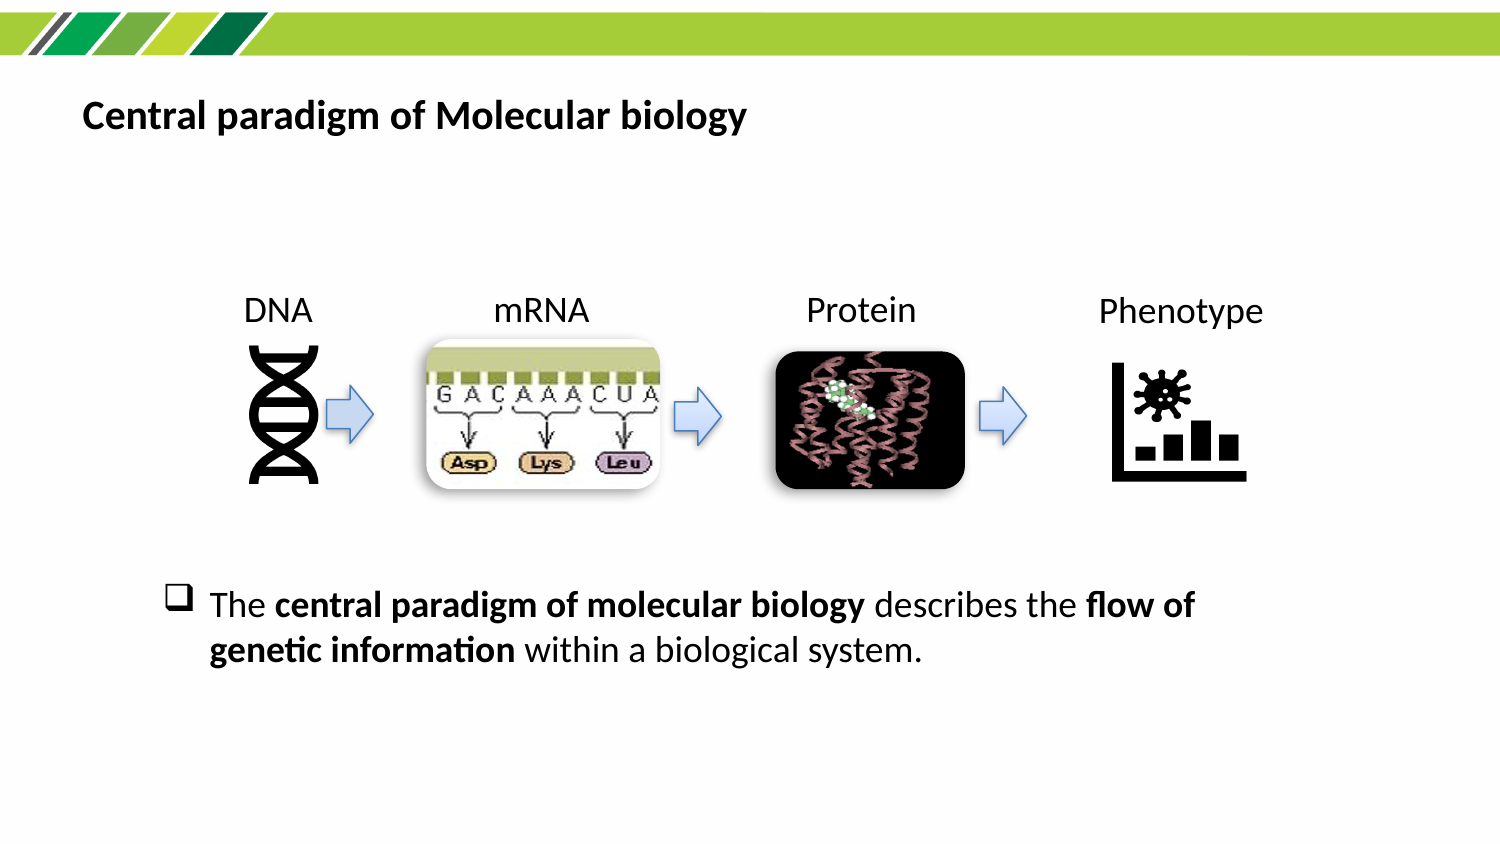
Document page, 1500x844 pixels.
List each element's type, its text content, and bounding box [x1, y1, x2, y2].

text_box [1083, 278, 1302, 506]
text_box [426, 277, 722, 490]
text_box Central paradigm of Molecular biology [67, 80, 871, 191]
text_box The central paradigm of molecular biology describes the flow of genetic information within a biological system. [147, 572, 1329, 678]
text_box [208, 277, 374, 490]
picture [0, 0, 1500, 844]
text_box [775, 277, 1027, 490]
